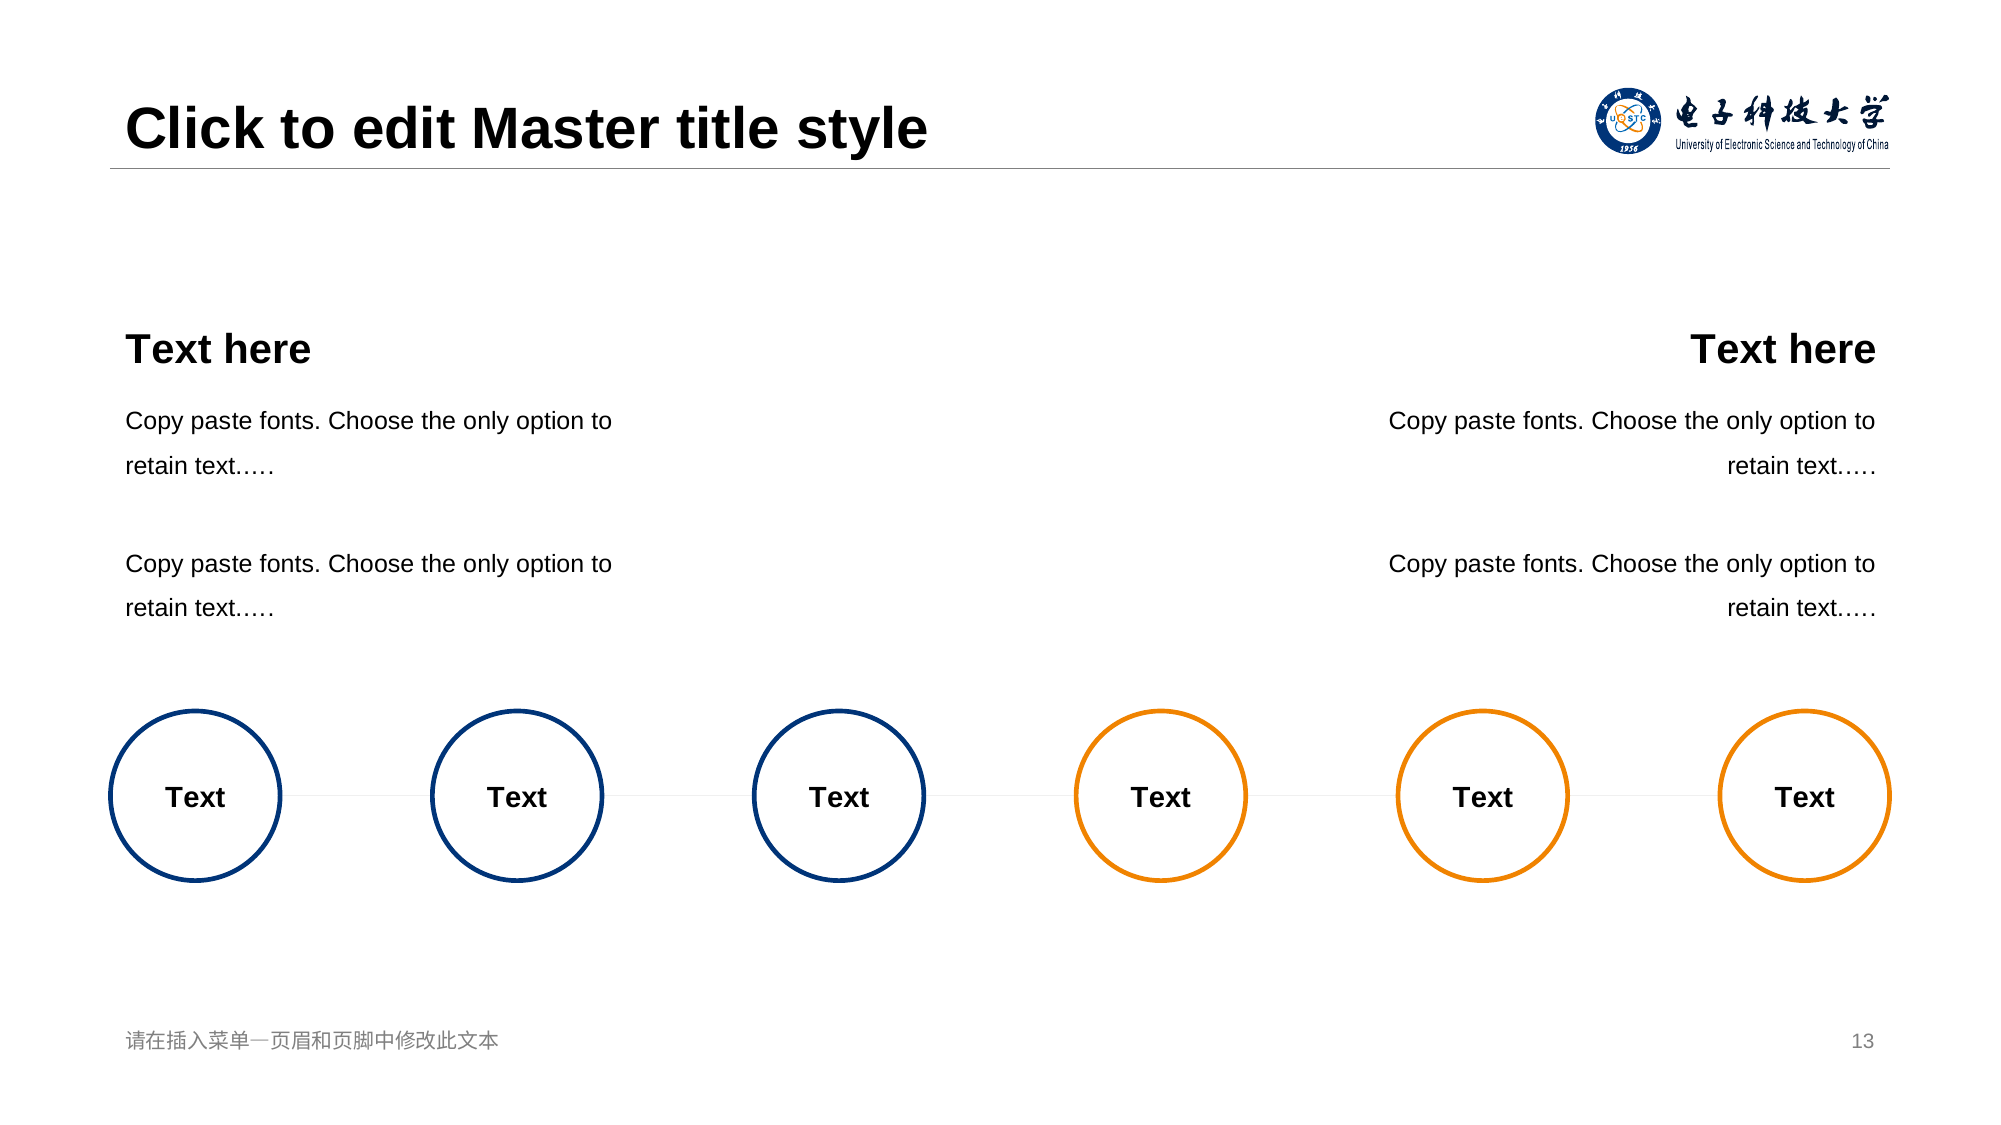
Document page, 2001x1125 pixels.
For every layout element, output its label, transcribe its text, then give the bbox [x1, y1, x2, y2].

text_box T ext [431, 796, 604, 882]
text_box T ext here [1360, 311, 1892, 382]
slide_number 13 [1412, 1023, 1890, 1058]
text_box T ext [1396, 796, 1569, 882]
text_box T ext [753, 709, 925, 795]
text_box Copy pas te fonts. Choose the only option to retain text.…. [110, 382, 642, 510]
text_box T ext [1075, 796, 1247, 882]
text_box Copy pas te fonts. Choose the only option to retain text.…. [110, 524, 642, 653]
text_box T ext [431, 709, 604, 795]
footer 请在插 入菜单—页眉和页脚中修改此文本 [109, 1023, 790, 1058]
text_box Copy pas te fonts. Choose the only option to retain text.…. [1360, 524, 1892, 653]
text_box T ext here [110, 311, 642, 382]
text_box Copy pas te fonts. Choose the only option to retain text.…. [1360, 382, 1892, 510]
text_box T ext [109, 709, 282, 882]
text_box T ext [1075, 709, 1247, 795]
text_box T ext [1397, 709, 1569, 795]
title Clic k to edit Master title style [109, 0, 1890, 169]
text_box T ext [753, 796, 925, 882]
text_box T ext [1718, 709, 1891, 882]
